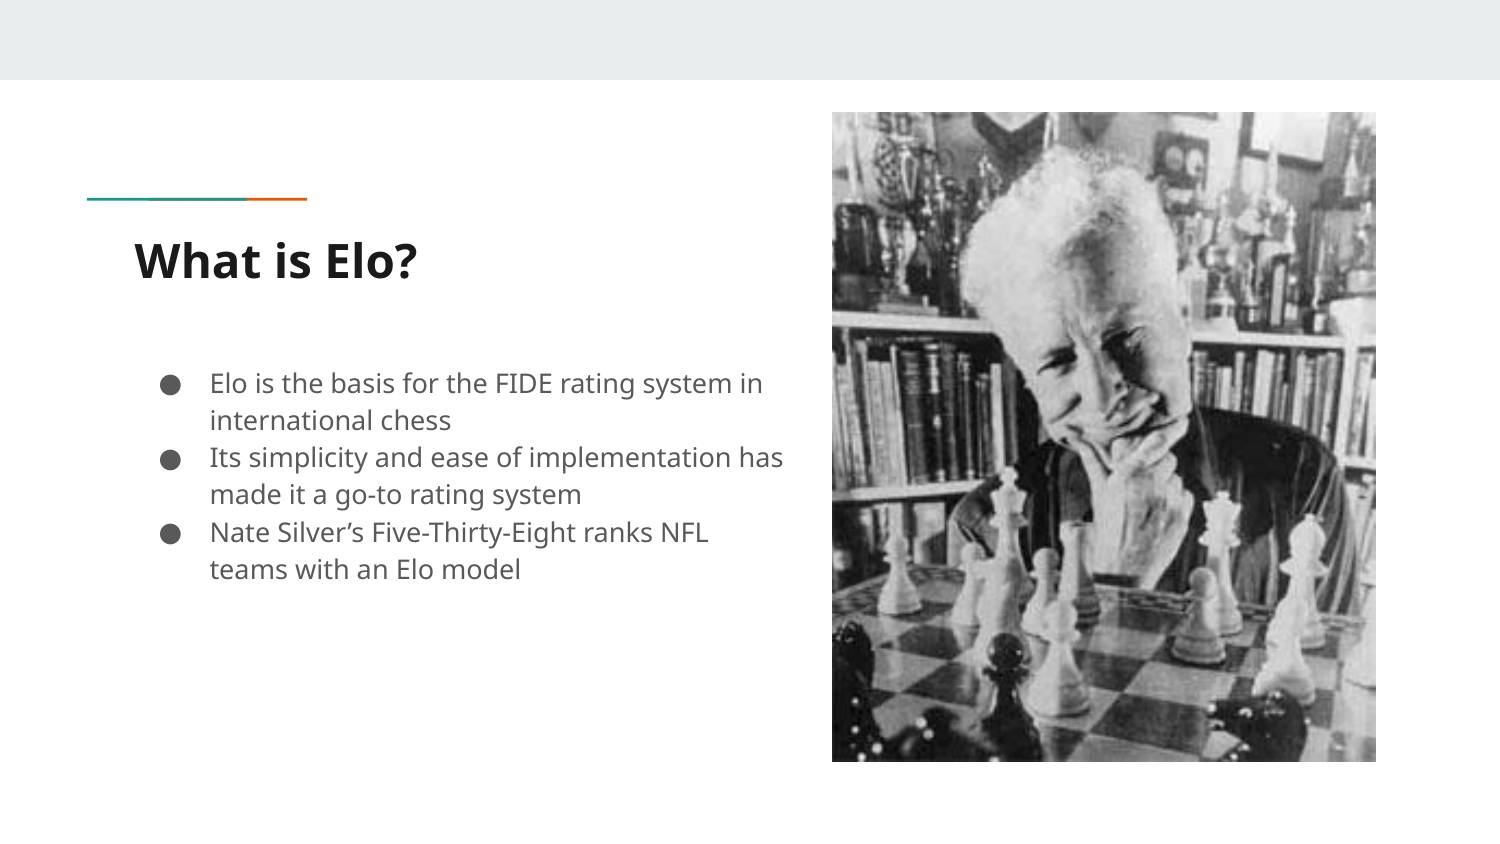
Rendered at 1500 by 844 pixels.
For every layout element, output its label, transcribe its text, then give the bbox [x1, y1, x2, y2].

list Elo is the basis for the FIDE rating system in international chess Its simplicity and ease of implementation has made it a go-to rating system Nate Silver’s Five-Thirty-Eight ranks NFL teams with an Elo model [119, 346, 806, 712]
picture [832, 112, 1376, 763]
title What is Elo? [119, 216, 827, 305]
